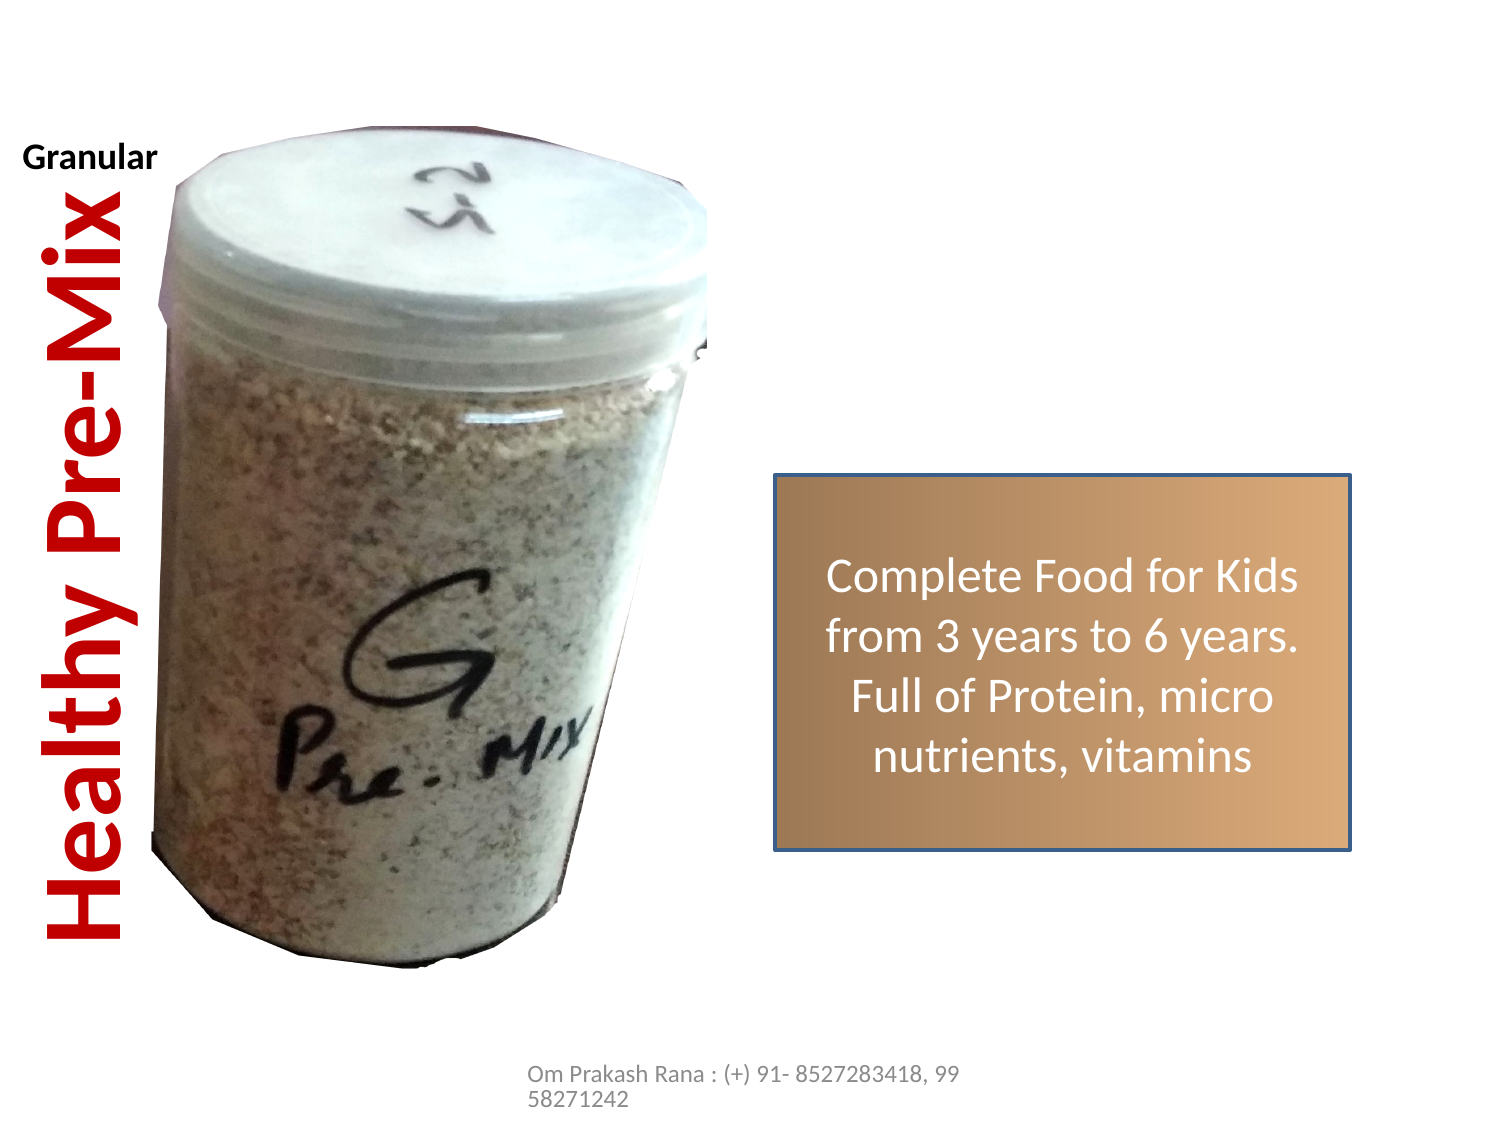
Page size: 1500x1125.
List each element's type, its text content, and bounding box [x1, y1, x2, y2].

picture [144, 126, 708, 972]
text_box Granular [7, 124, 145, 185]
text_box Healthy Pre-Mix [0, 175, 139, 961]
text_box Complete Food for Kids from 3 years to 6 years. Full of Protein, micro nutrients, vitamins [773, 473, 1352, 852]
footer Om Prakash Rana : (+) 91- 8527283418, 9958271242 [512, 1042, 988, 1103]
